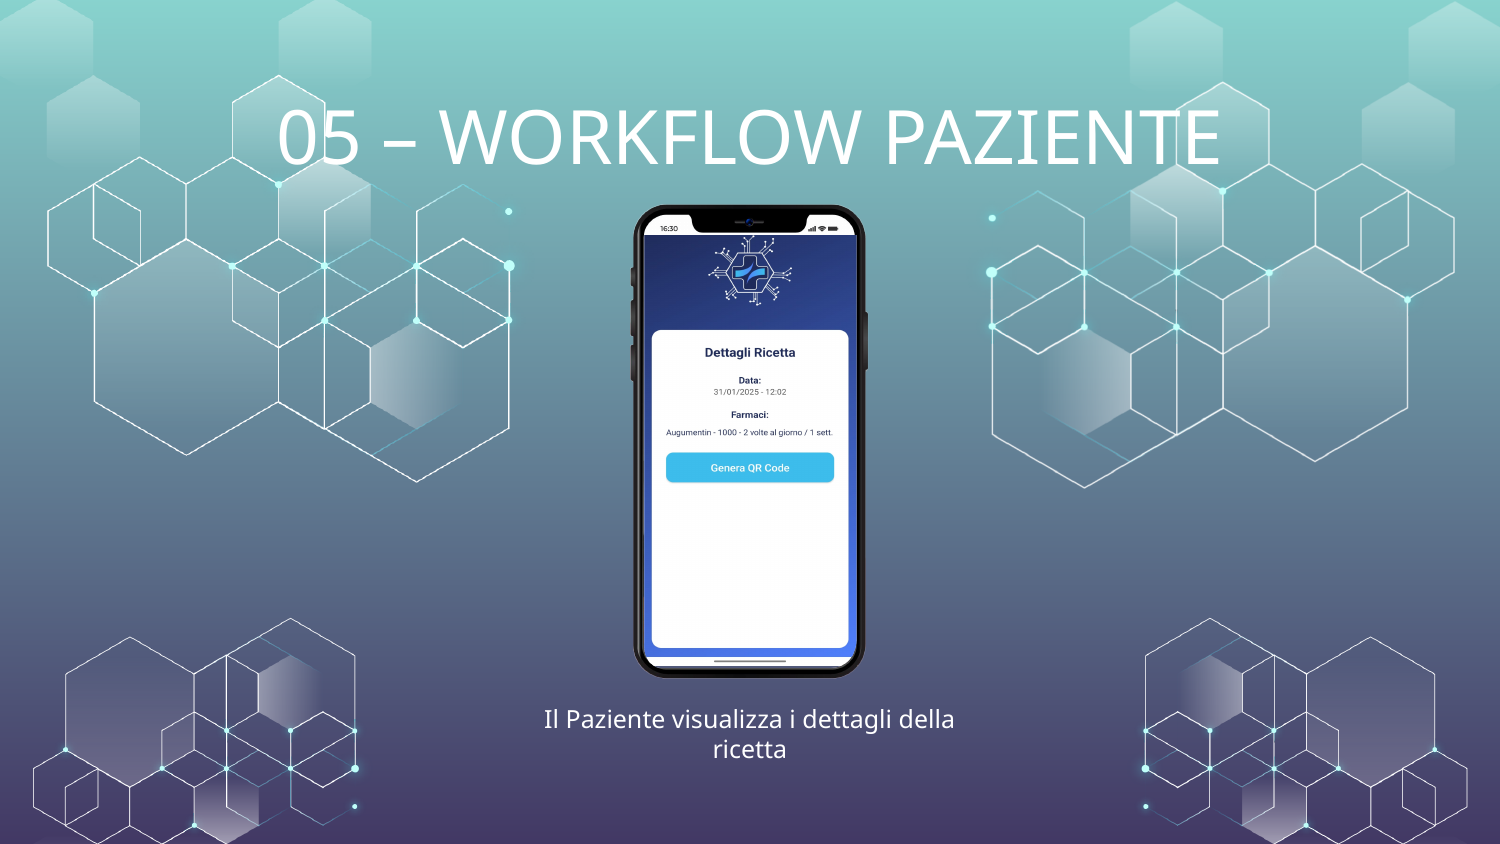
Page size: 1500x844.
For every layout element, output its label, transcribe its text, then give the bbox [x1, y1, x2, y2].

title 05 – WORKFLOW PAZIENTE [88, 74, 1412, 185]
text_box Il Paziente visualizza i dettagli della ricetta [499, 689, 1001, 778]
picture [1122, 617, 1500, 844]
picture [0, 0, 542, 483]
picture [0, 617, 378, 844]
picture [625, 136, 875, 746]
picture [959, 1, 1500, 489]
